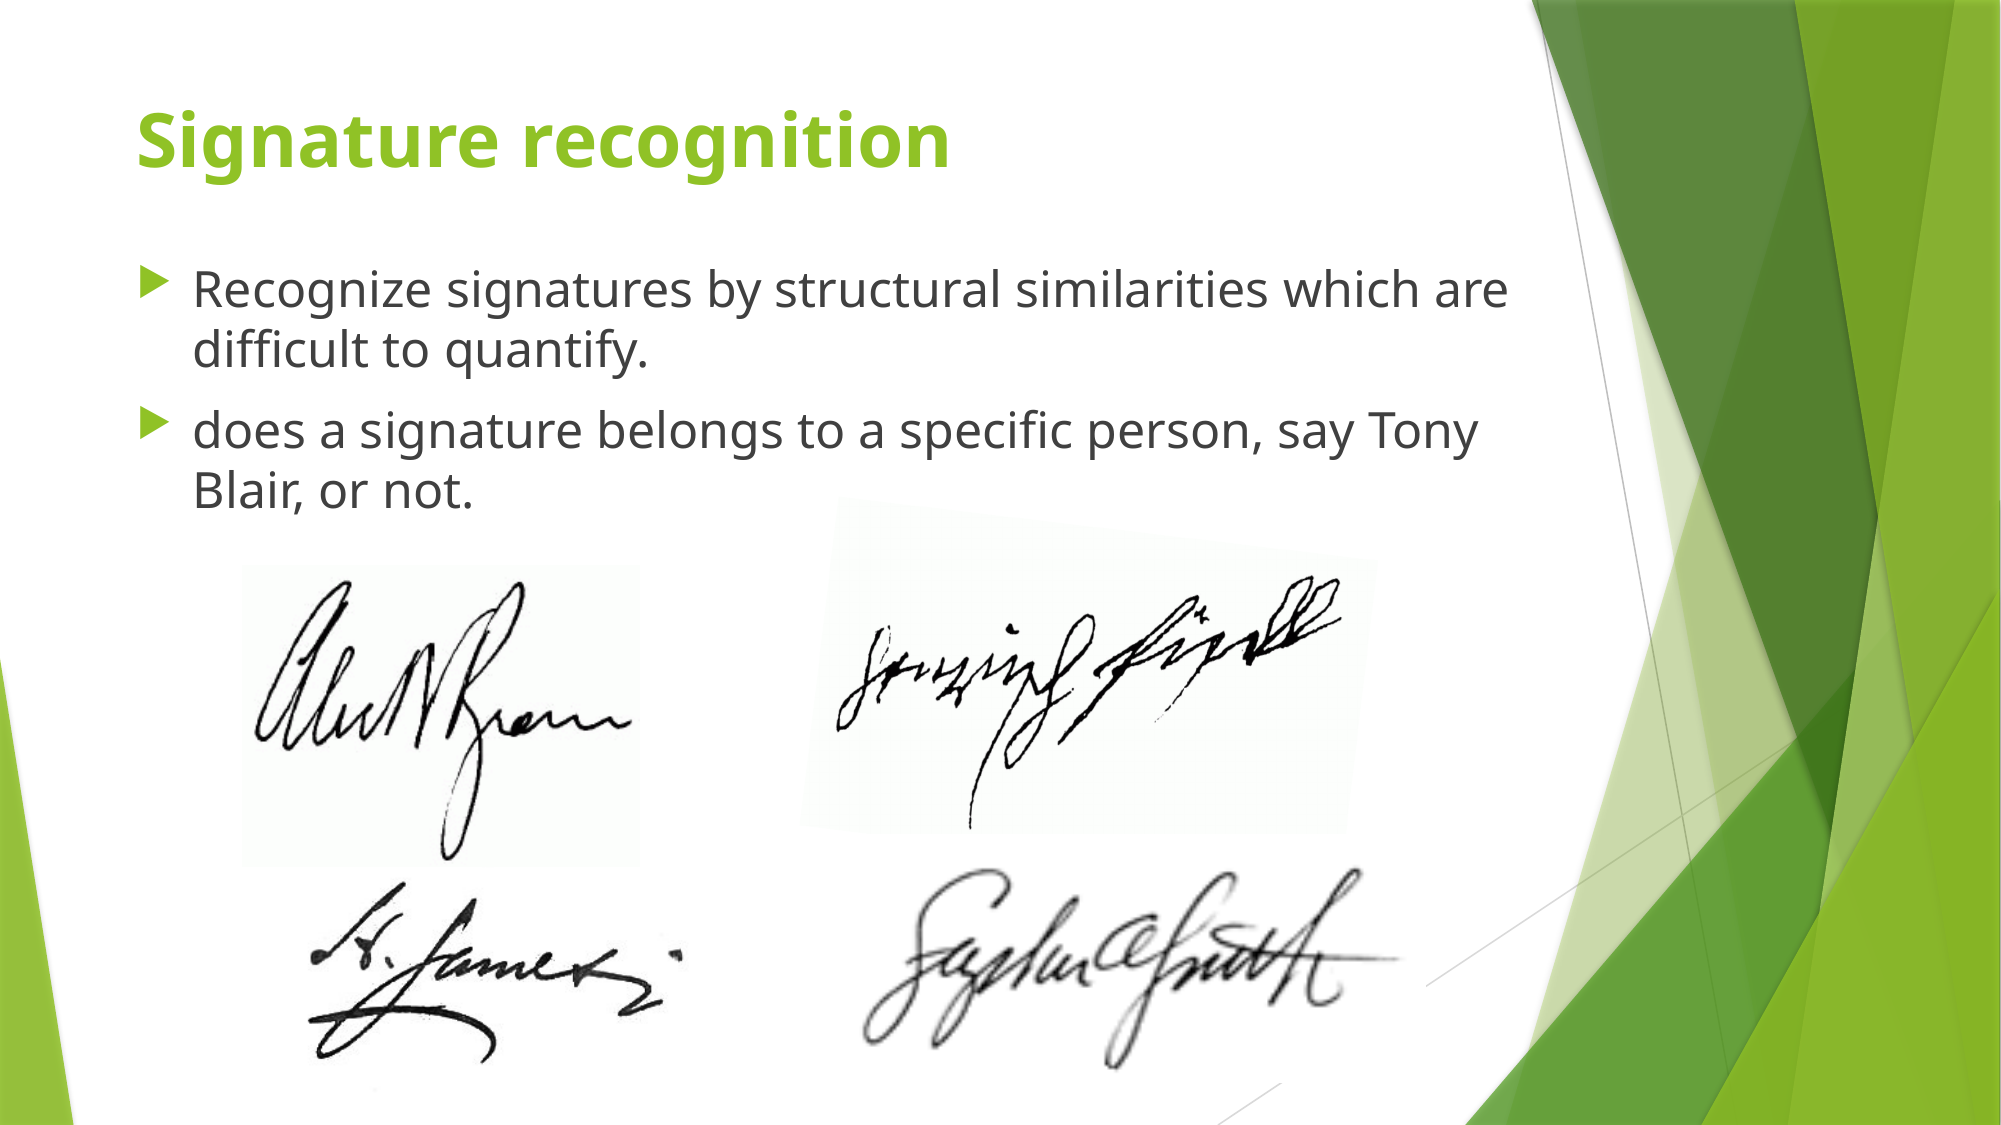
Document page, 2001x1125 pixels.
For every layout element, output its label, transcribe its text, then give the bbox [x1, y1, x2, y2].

picture [800, 497, 1426, 1083]
picture [241, 564, 717, 1093]
list Recognize signatures by structural similarities which are difficult to quantify. does a signature belongs to a specific person, say Tony Blair, or not. [121, 249, 1532, 887]
title Signature recognition [121, 85, 1532, 249]
